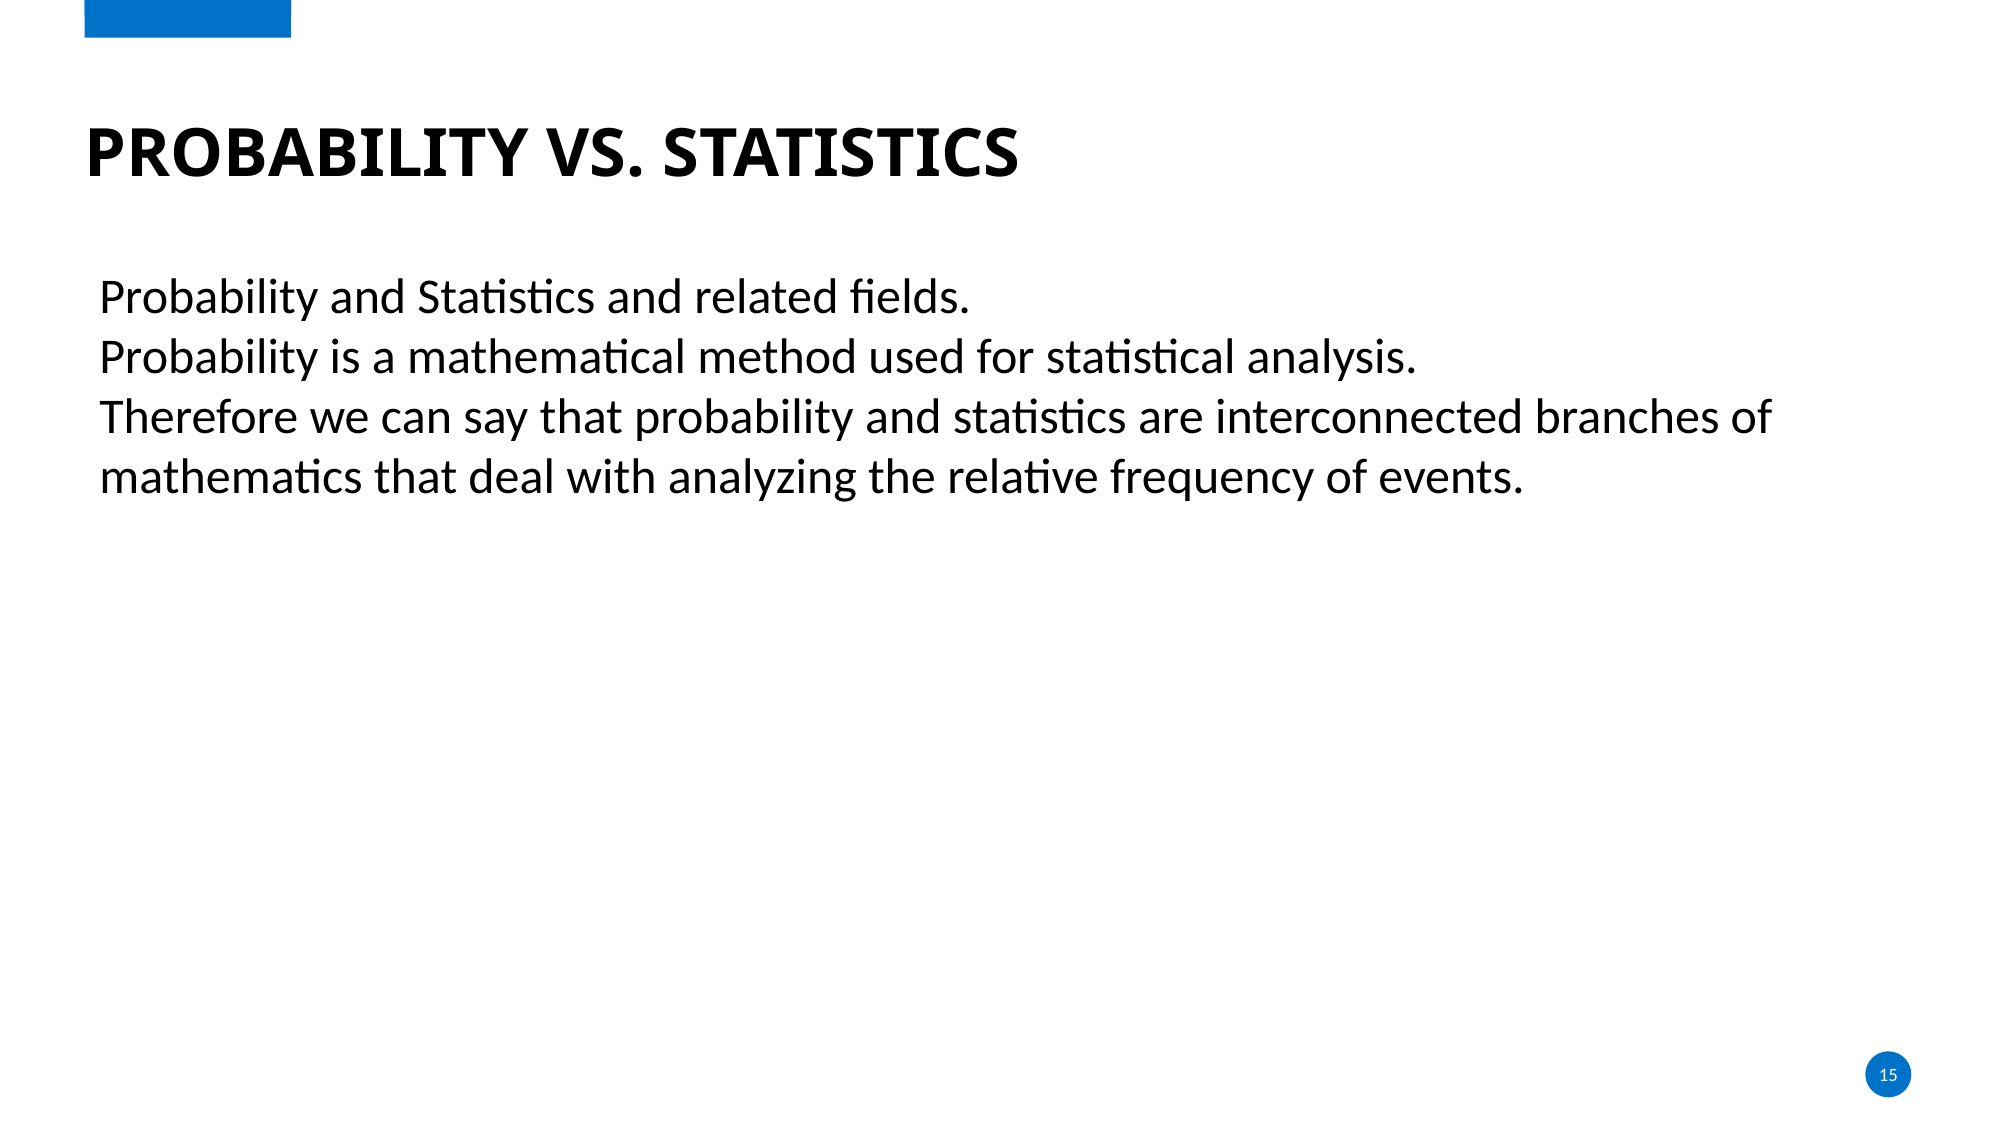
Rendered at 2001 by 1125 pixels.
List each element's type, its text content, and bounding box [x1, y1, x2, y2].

title Probability Vs. Statistics [84, 40, 1914, 192]
slide_number 15 [1864, 1059, 1913, 1090]
text_box Probability and Statistics and related fields. Probability is a mathematical method used for statistical analysis. Therefore we can say that probability and statistics are interconnected branches of mathematics that deal with analyzing the relative frequency of events. [84, 256, 1842, 511]
